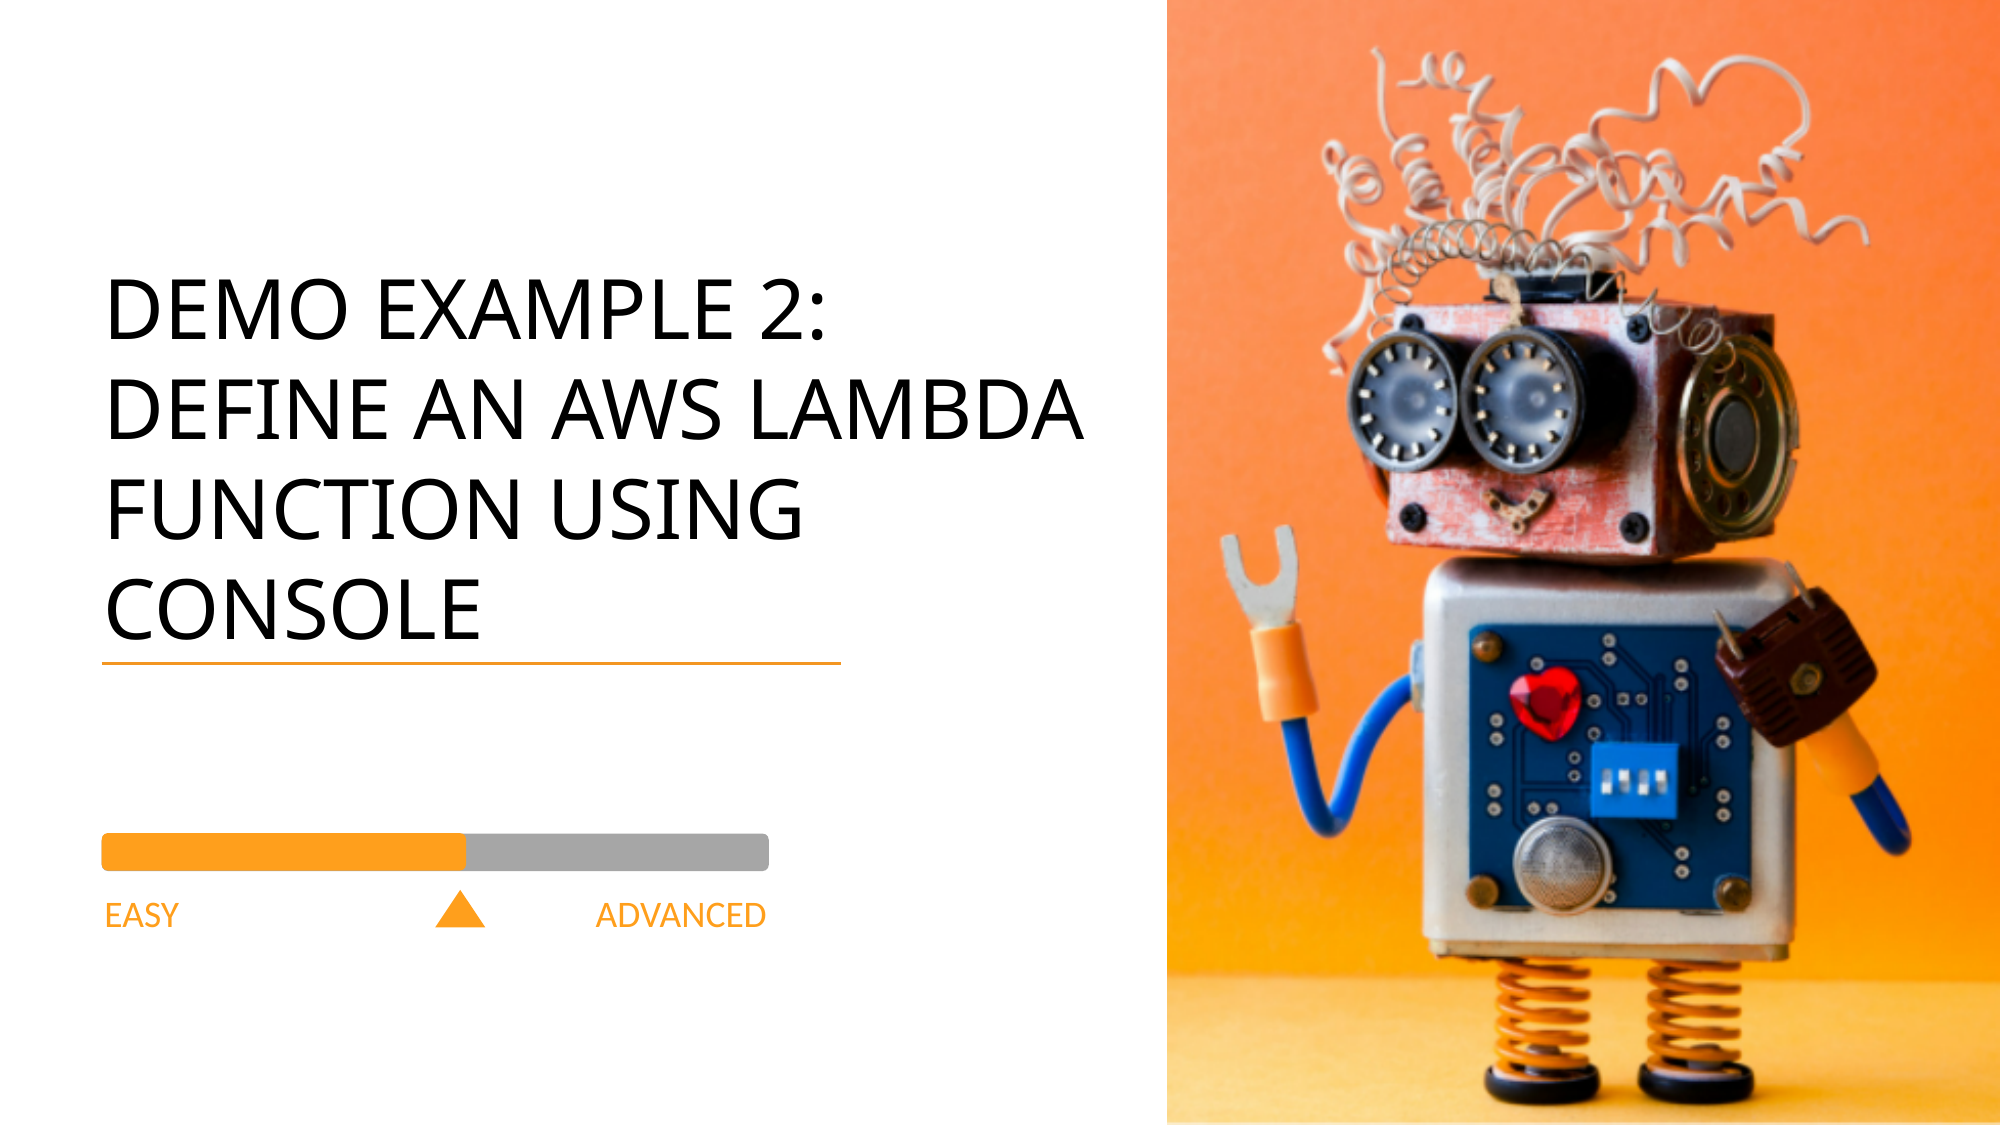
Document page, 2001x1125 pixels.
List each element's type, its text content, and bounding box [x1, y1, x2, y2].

picture [1167, 0, 2000, 1125]
text_box [100, 831, 468, 872]
text_box [433, 887, 488, 929]
text_box ADVANCED [580, 882, 782, 943]
text_box [107, 832, 770, 873]
text_box EASY [89, 882, 195, 943]
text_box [89, 249, 1134, 669]
